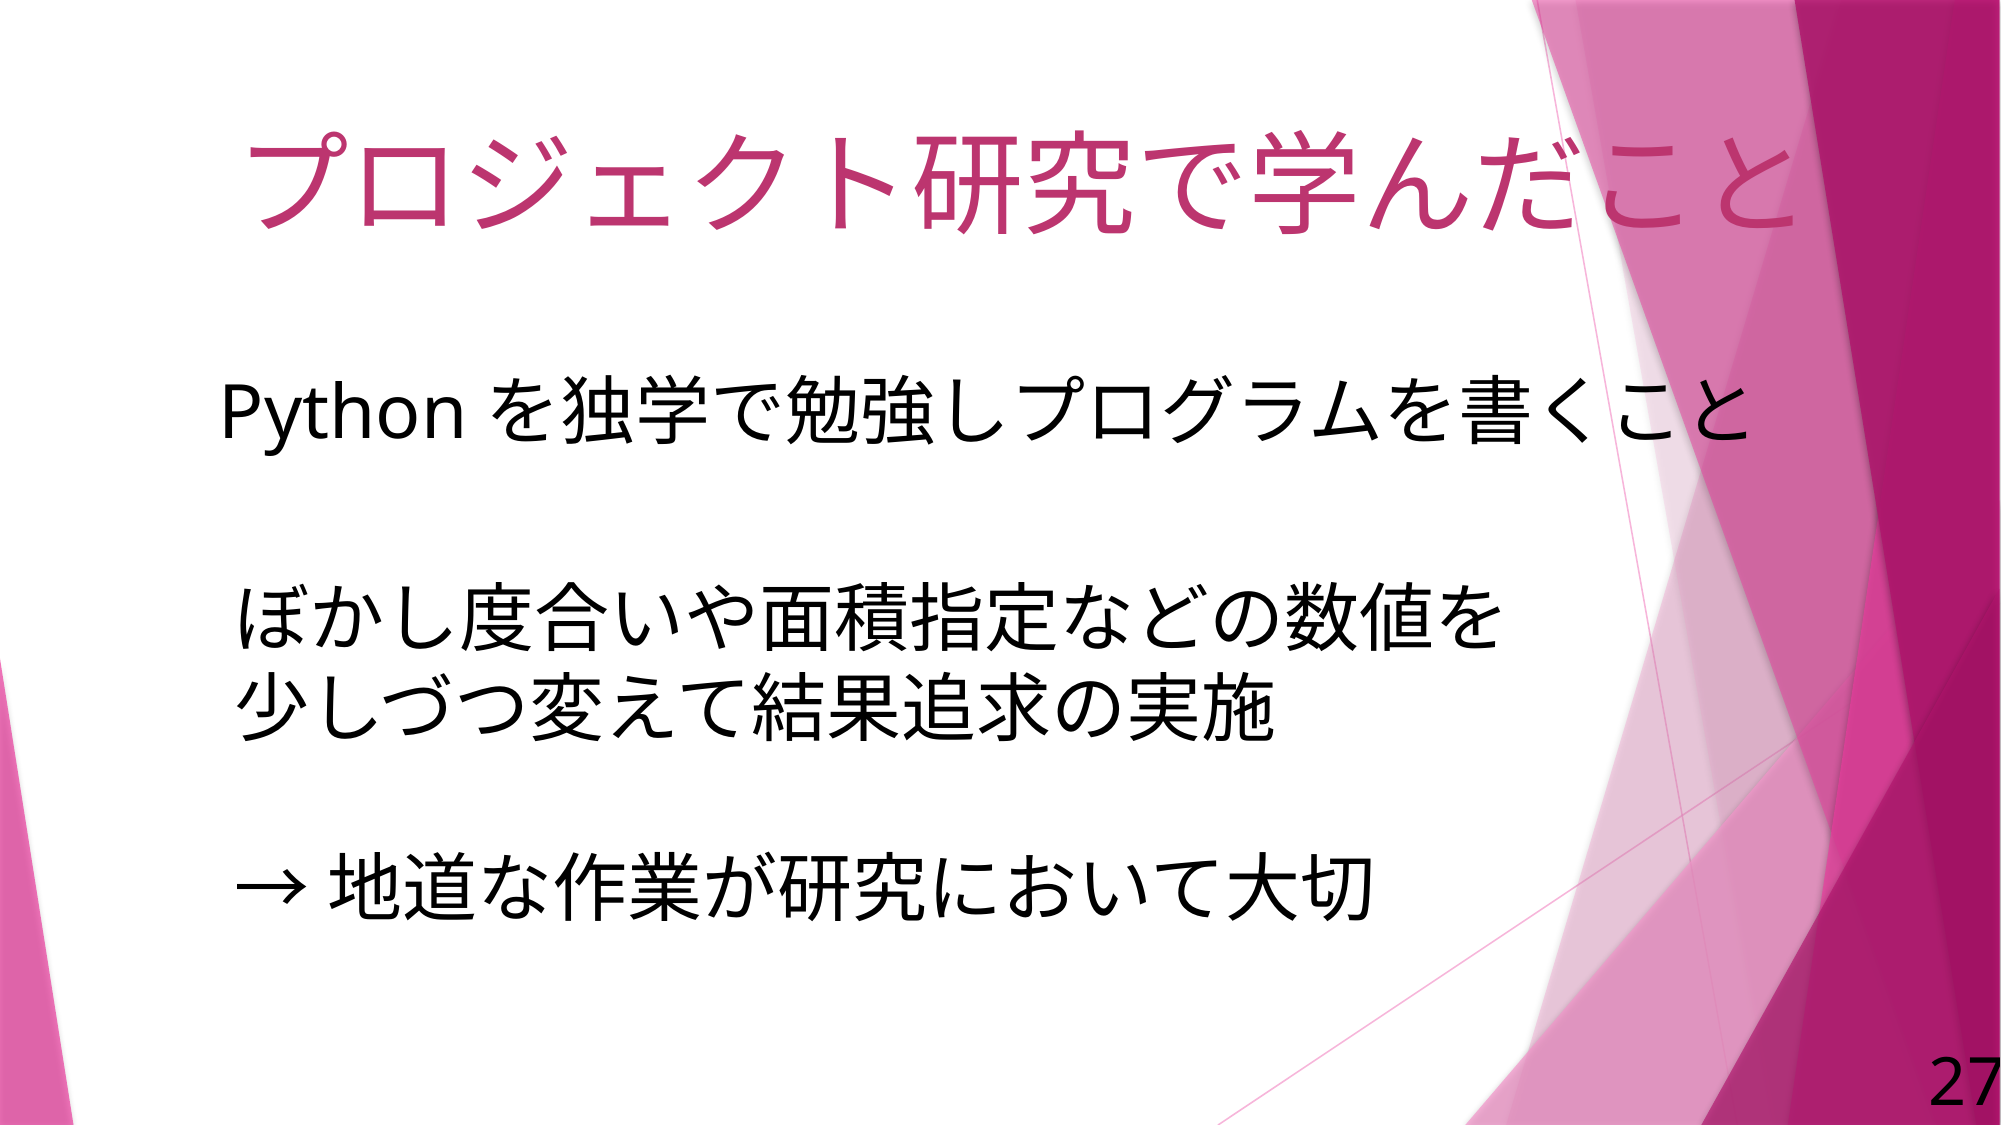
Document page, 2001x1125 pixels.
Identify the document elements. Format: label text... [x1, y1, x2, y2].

text_box Pythonを独学で勉強しプログラムを書くこと [203, 356, 1774, 462]
text_box ぼかし度合いや面積指定などの数値を 少しづつ変えて結果追求の実施 →地道な作業が研究において大切 [219, 562, 1525, 938]
text_box プロジェクト研究で学んだこと [220, 105, 1827, 256]
text_box 27 [1914, 1031, 2000, 1125]
